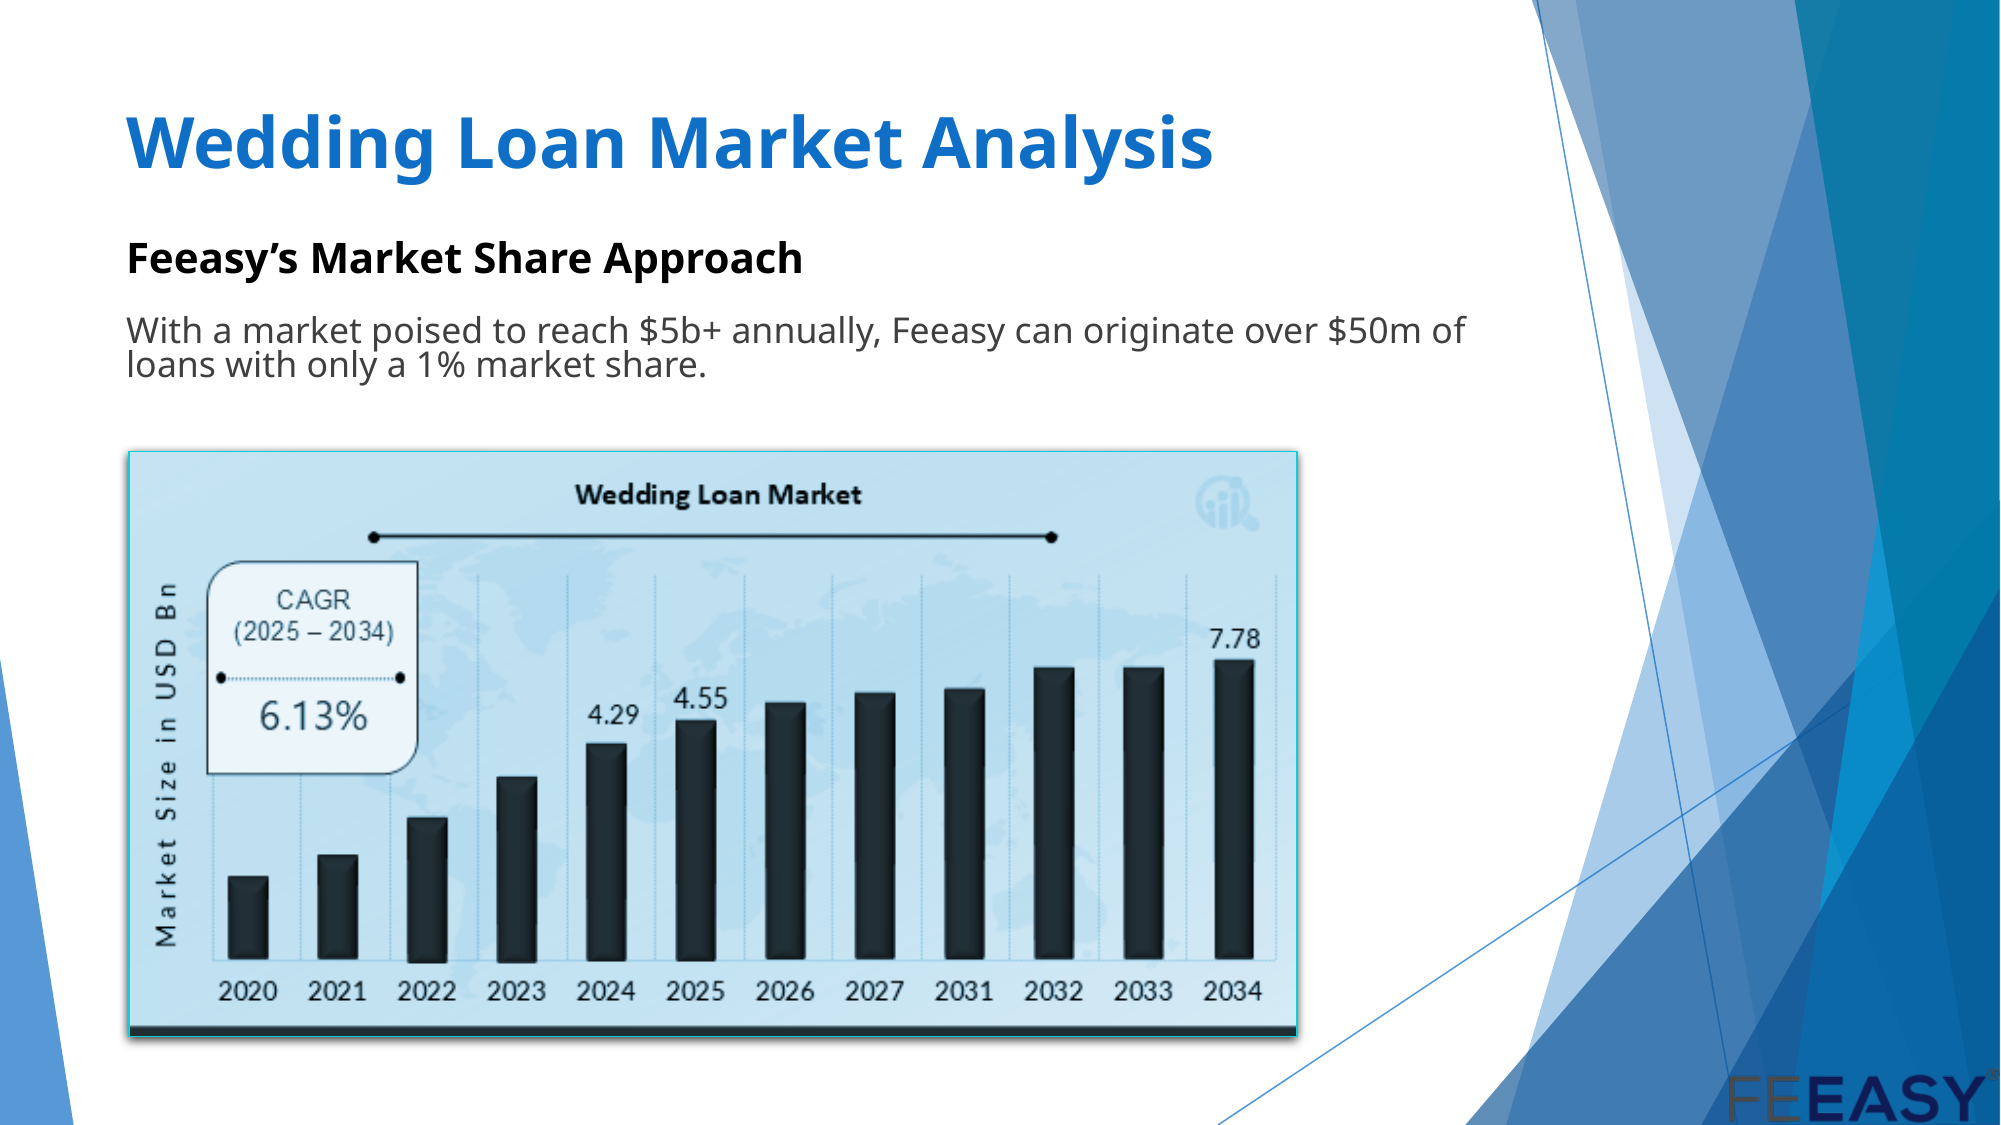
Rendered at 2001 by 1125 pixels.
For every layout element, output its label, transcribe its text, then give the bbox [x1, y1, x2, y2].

picture [129, 452, 1297, 1037]
title Wedding Loan Market Analysis [111, 99, 1522, 317]
list Feeasy’s Market Share Approach With a market poised to reach $5b+ annually, Feeasy can originate over $50m of loans with only a 1% market share. [111, 233, 1485, 451]
picture [1727, 1068, 2000, 1125]
